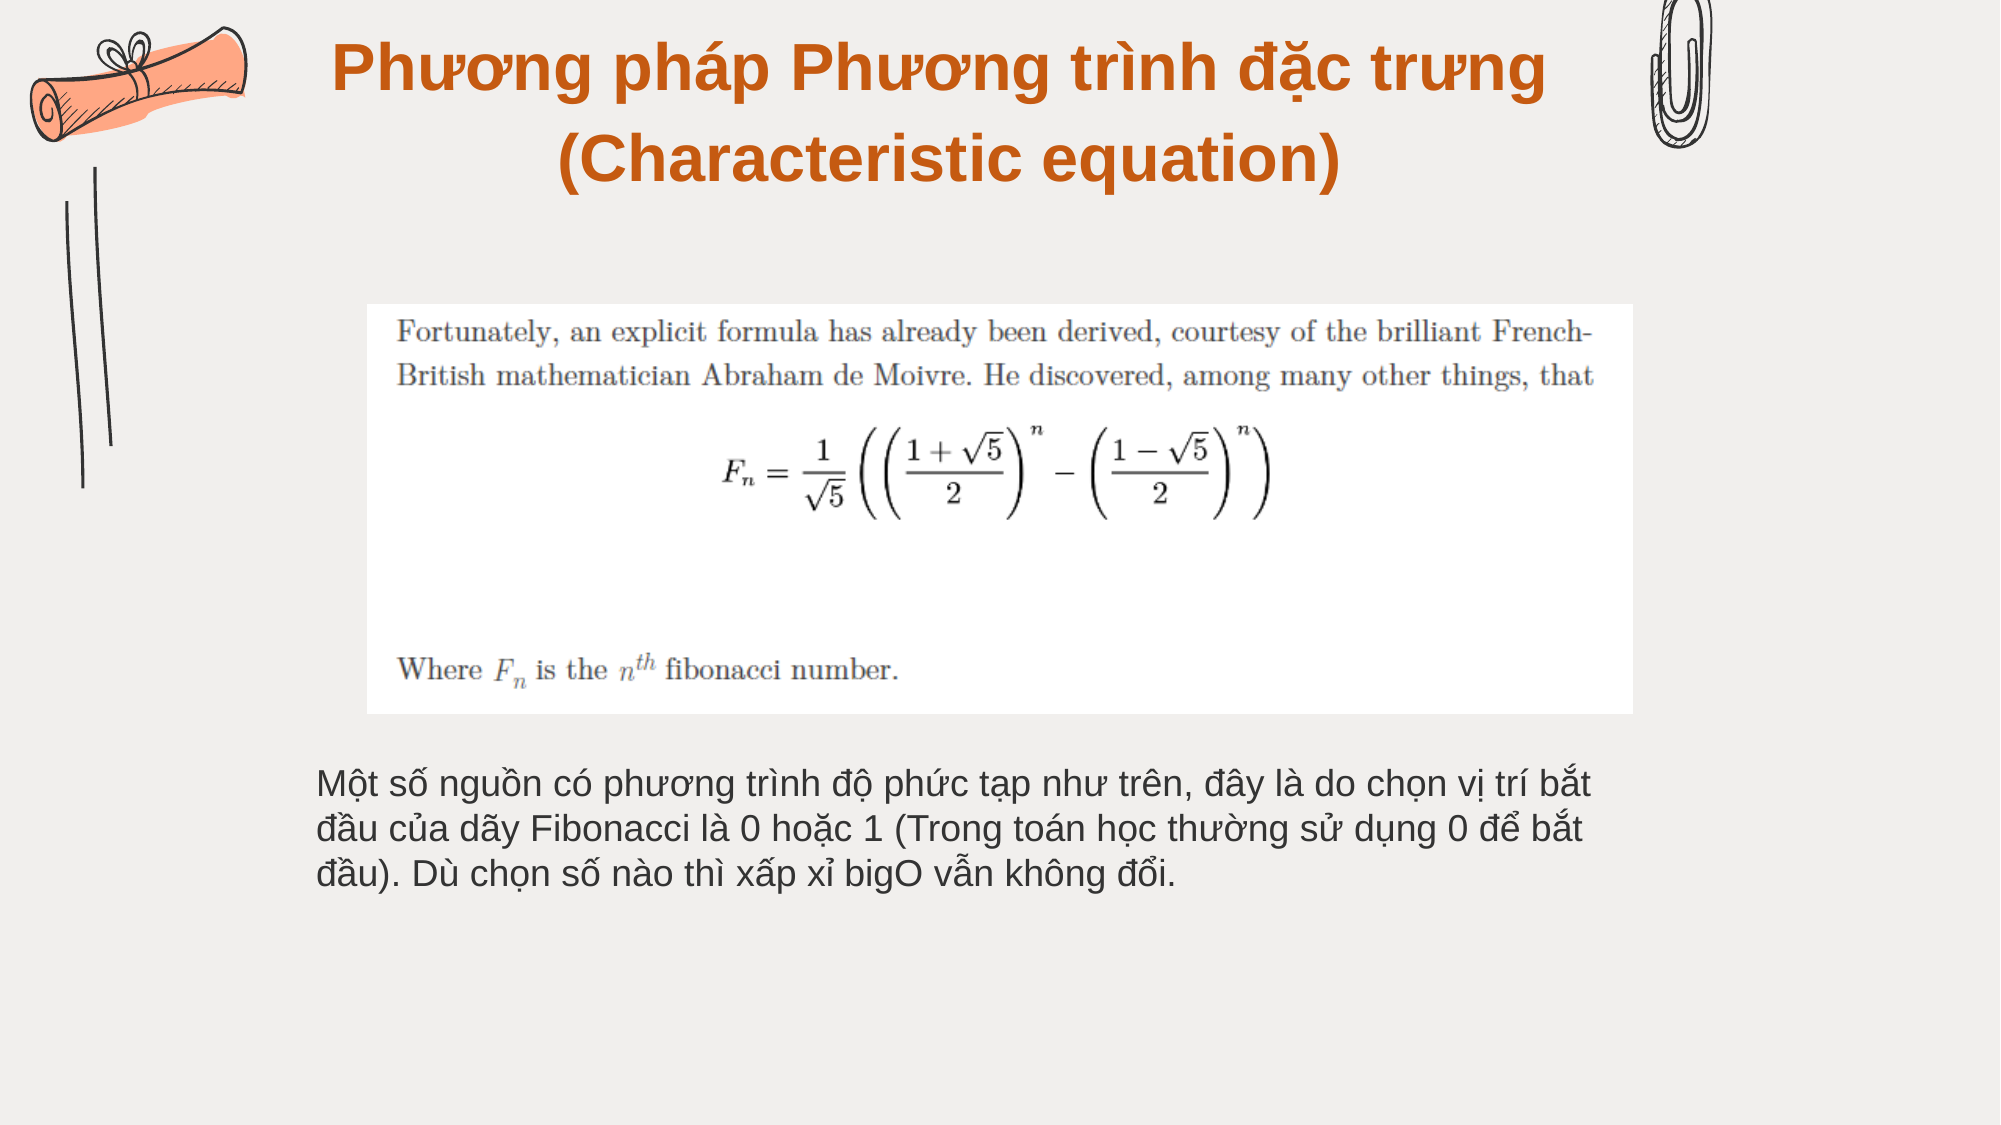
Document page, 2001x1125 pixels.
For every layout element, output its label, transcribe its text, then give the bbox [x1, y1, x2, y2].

title Phương pháp Phương trình đặc trưng (Characteristic equation) [218, 45, 1682, 162]
text_box Một số nguồn có phương trình độ phức tạp như trên, đây là do chọn vị trí bắt đầu của dãy Fibonacci là 0 hoặc 1 (Trong toán học thường sử dụng 0 để bắt đầu). Dù chọn số nào thì xấp xỉ bigO vẫn không đổi. [301, 751, 1666, 902]
picture [367, 304, 1633, 715]
